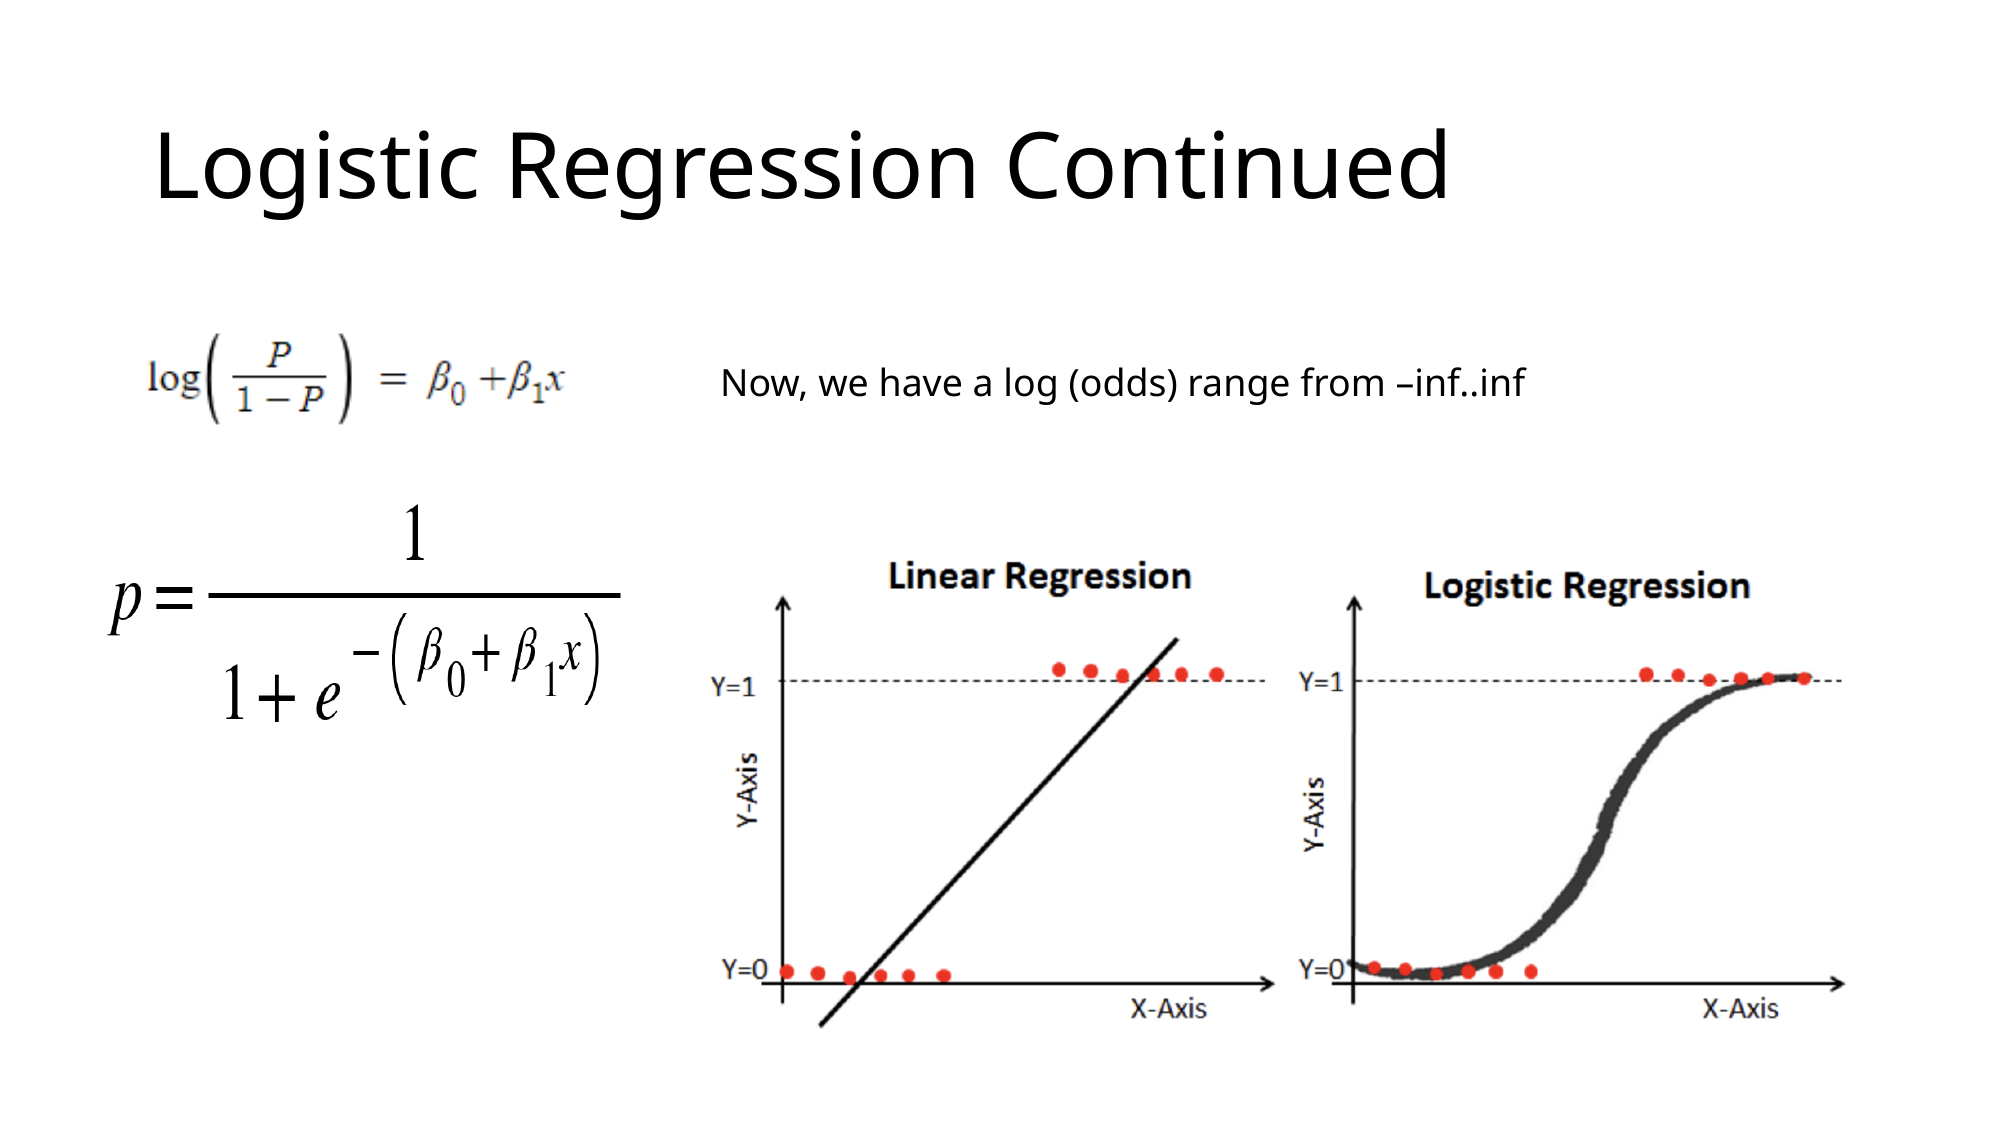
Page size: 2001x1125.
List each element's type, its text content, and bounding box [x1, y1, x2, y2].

picture [106, 504, 627, 723]
picture [136, 313, 597, 450]
title Logistic Regression Continued [137, 59, 1863, 278]
text_box Now, we have a log (odds) range from –inf..inf [705, 351, 1541, 411]
picture [667, 543, 1944, 1066]
